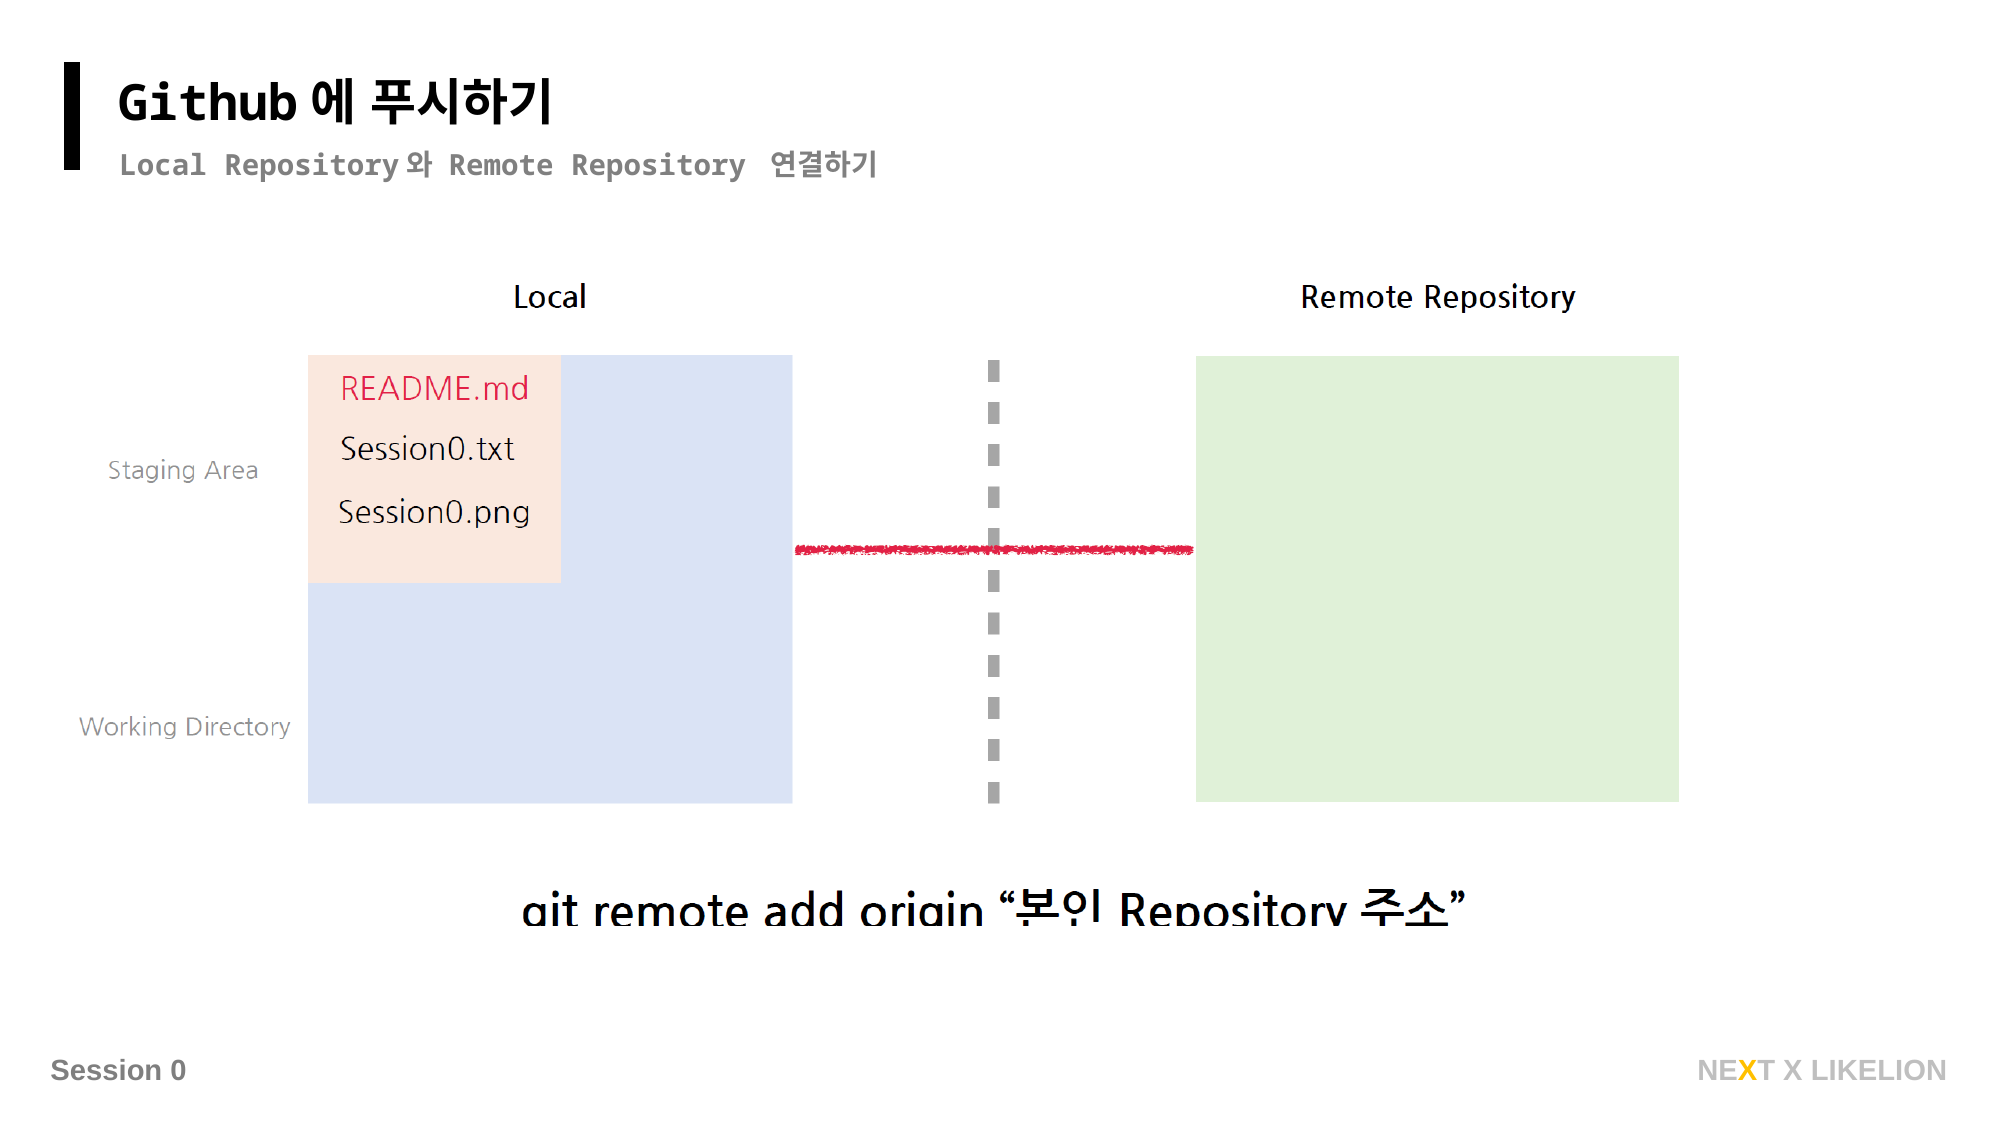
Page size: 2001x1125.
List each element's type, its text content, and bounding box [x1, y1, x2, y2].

picture [47, 199, 1953, 926]
text_box Local Repository와 Remote Repository 연결하기 [104, 138, 943, 189]
text_box [64, 63, 80, 170]
text_box Github에 푸시하기 [103, 63, 1233, 139]
text_box Session 0 [35, 1044, 318, 1095]
text_box NEXT X LIKELION [1682, 1044, 1965, 1095]
